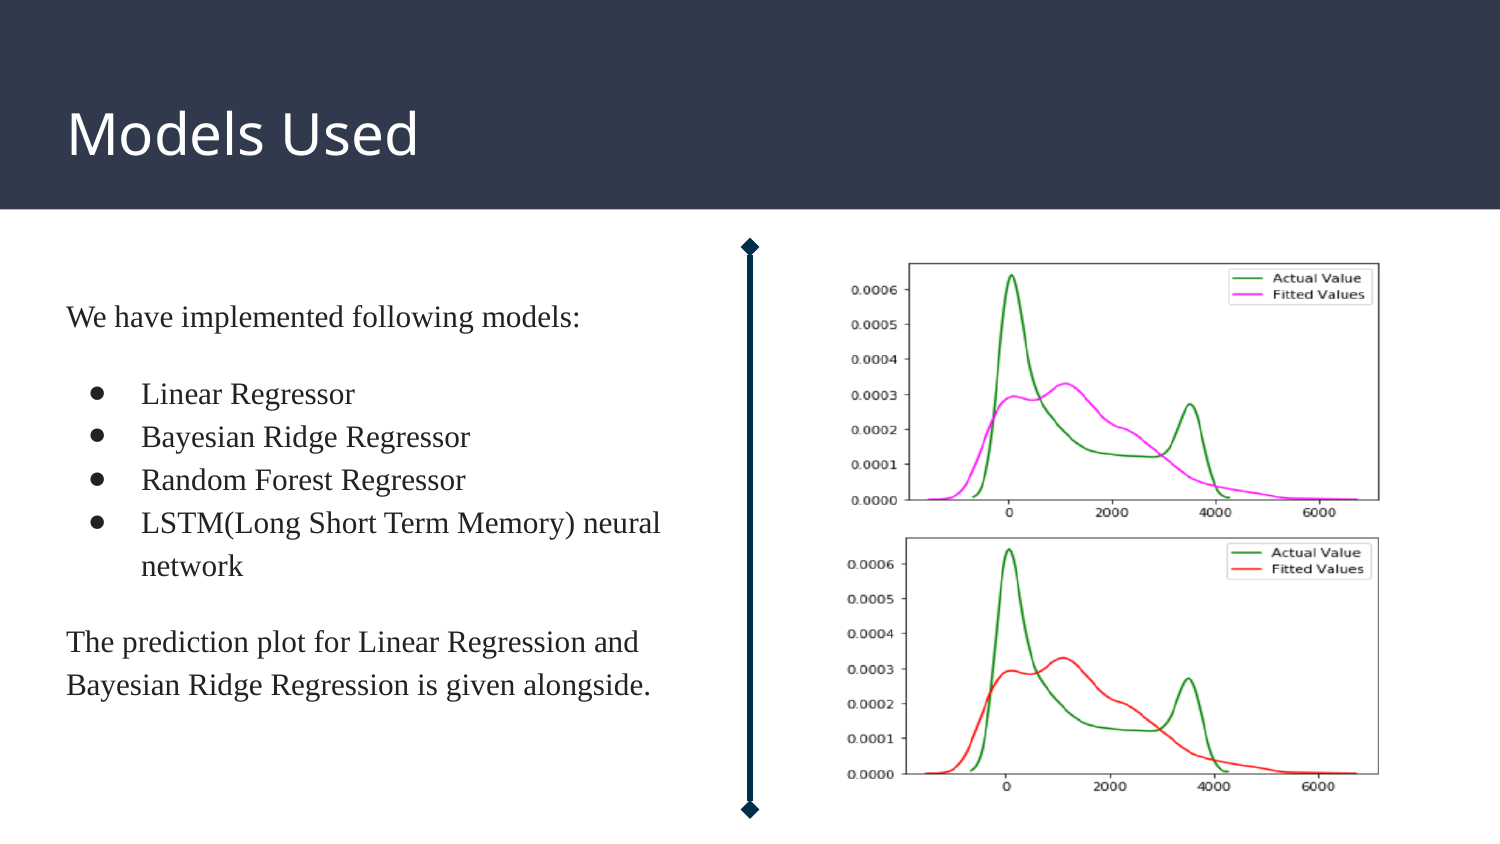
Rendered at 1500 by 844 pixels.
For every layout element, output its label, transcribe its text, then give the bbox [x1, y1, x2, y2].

list We have implemented following models: Linear Regressor Bayesian Ridge Regressor Random Forest Regressor LSTM(Long Short Term Memory) neural network The prediction plot for Linear Regression and Bayesian Ridge Regression is given alongside. [51, 275, 708, 781]
picture [830, 245, 1422, 811]
title Models Used [51, 82, 1449, 185]
